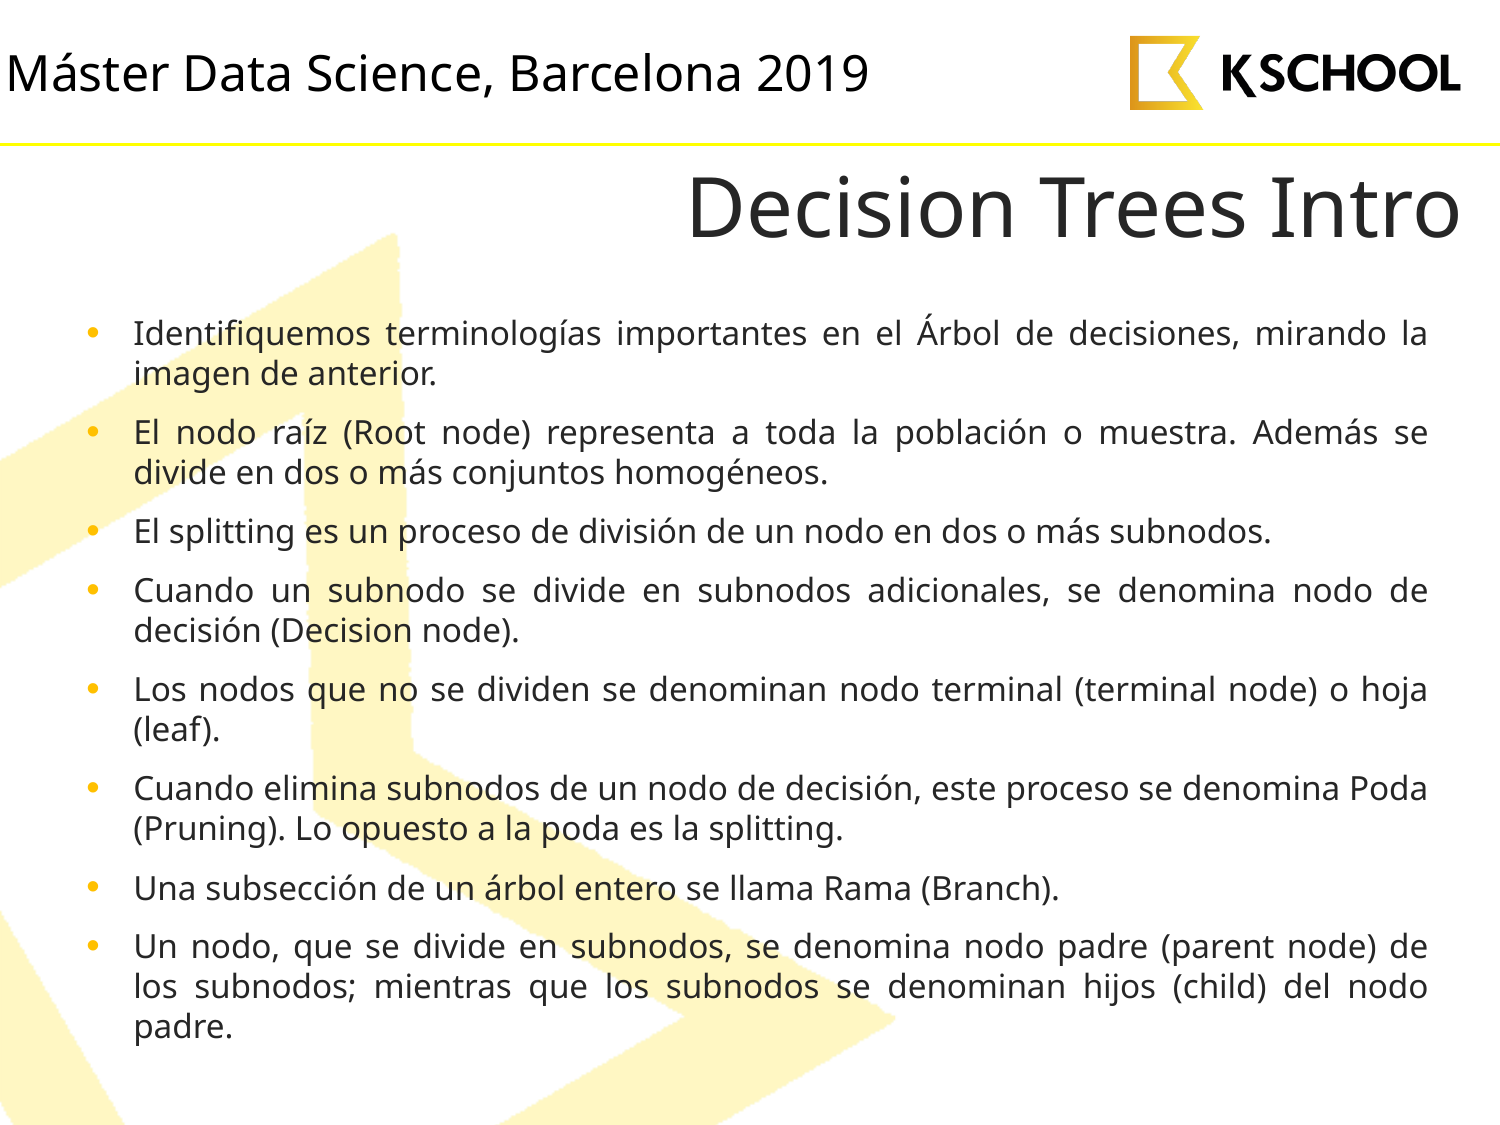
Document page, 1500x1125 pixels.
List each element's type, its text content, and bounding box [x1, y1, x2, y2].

list Identifiquemos terminologías importantes en el Árbol de decisiones, mirando la imagen de anterior. El nodo raíz (Root node) representa a toda la población o muestra. Además se divide en dos o más conjuntos homogéneos. El splitting es un proceso de división de un nodo en dos o más subnodos. Cuando un subnodo se divide en subnodos adicionales, se denomina nodo de decisión (Decision node). Los nodos que no se dividen se denominan nodo terminal (terminal node) o hoja (leaf). Cuando elimina subnodos de un nodo de decisión, este proceso se denomina Poda (Pruning). Lo opuesto a la poda es la splitting. Una subsección de un árbol entero se llama Rama (Branch). Un nodo, que se divide en subnodos, se denomina nodo padre (parent node) de los subnodos; mientras que los subnodos se denominan hijos (child) del nodo padre. [71, 304, 1446, 1057]
picture [0, 188, 919, 1125]
title Decision Trees Intro [330, 147, 1478, 268]
picture [1121, 23, 1473, 120]
